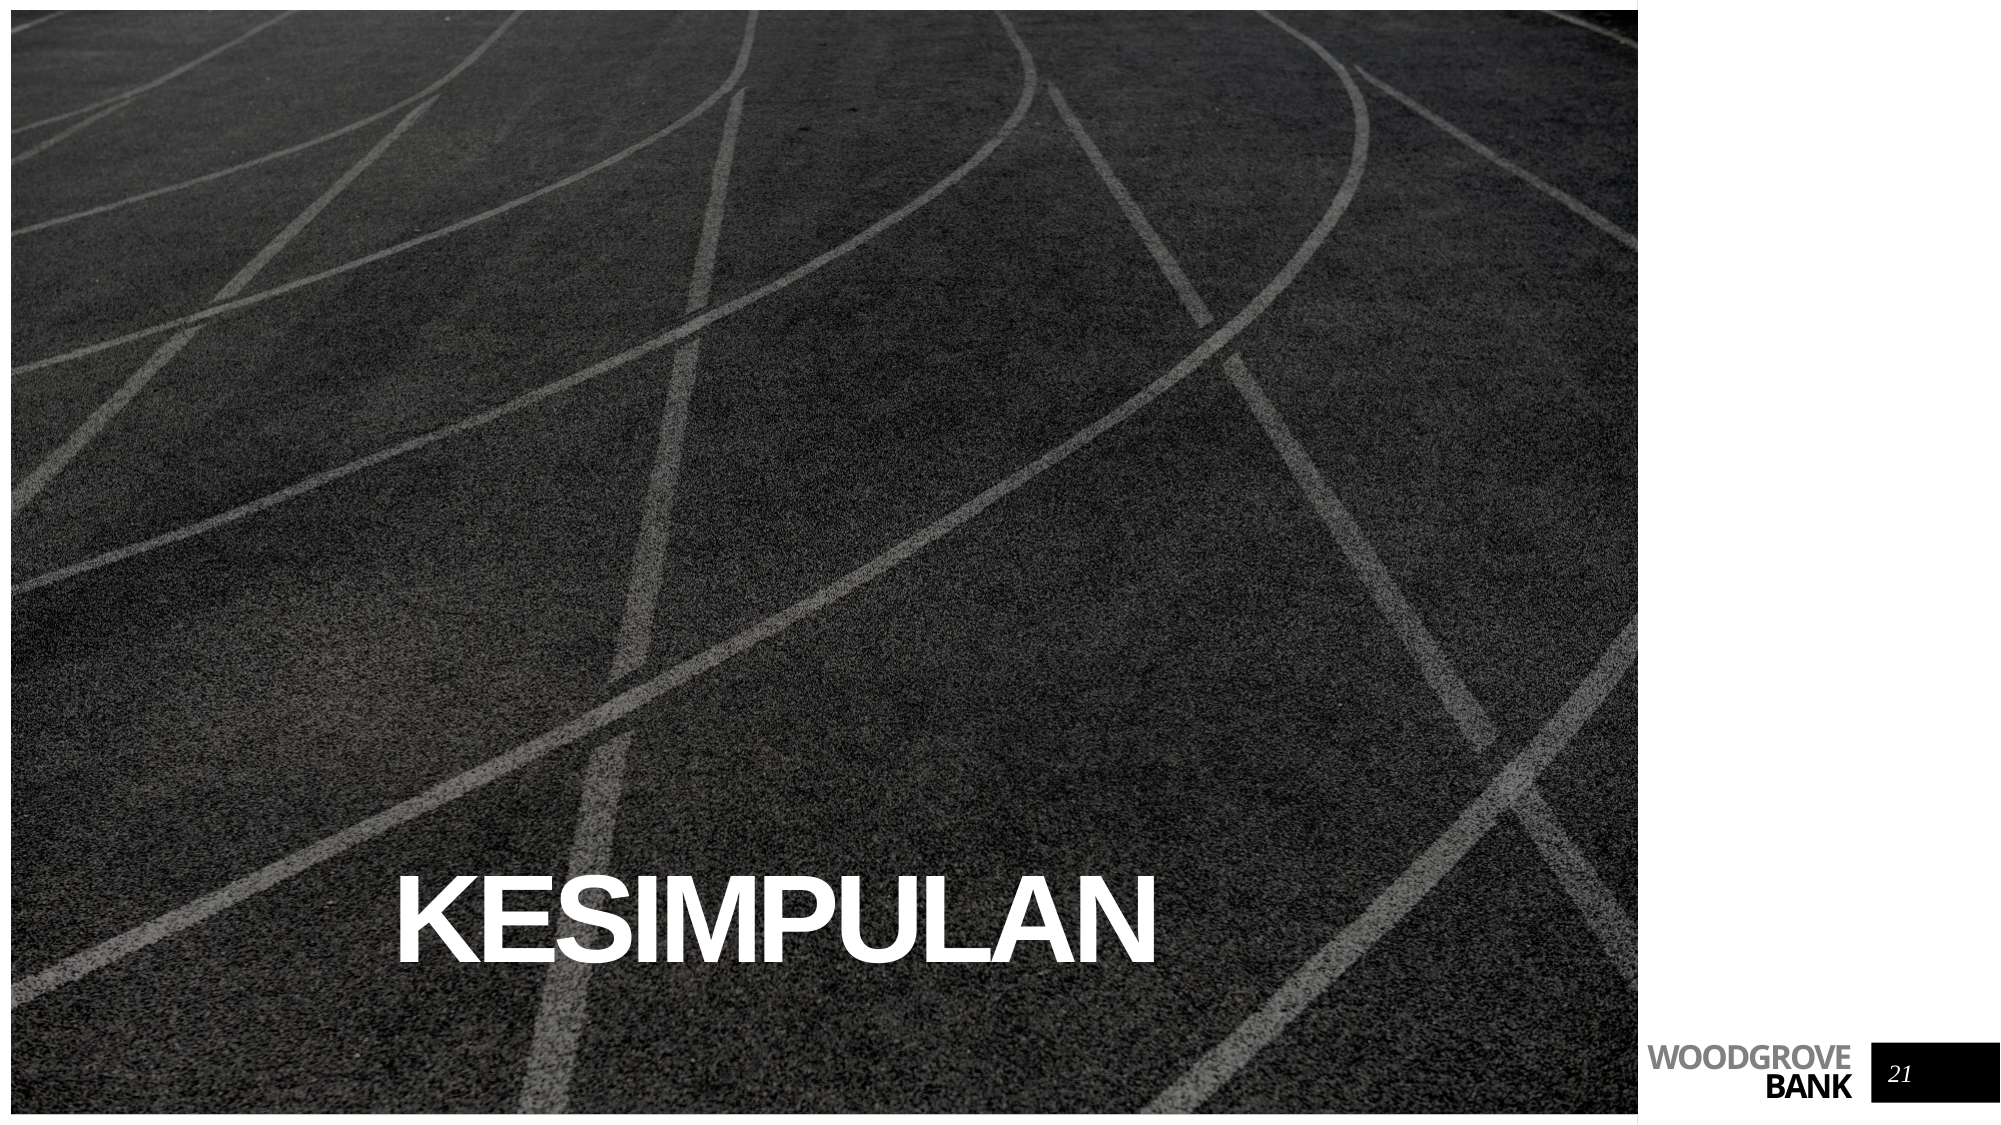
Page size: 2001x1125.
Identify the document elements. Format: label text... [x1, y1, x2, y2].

slide_number 21 [1877, 1050, 1924, 1096]
picture [11, 10, 1638, 1114]
